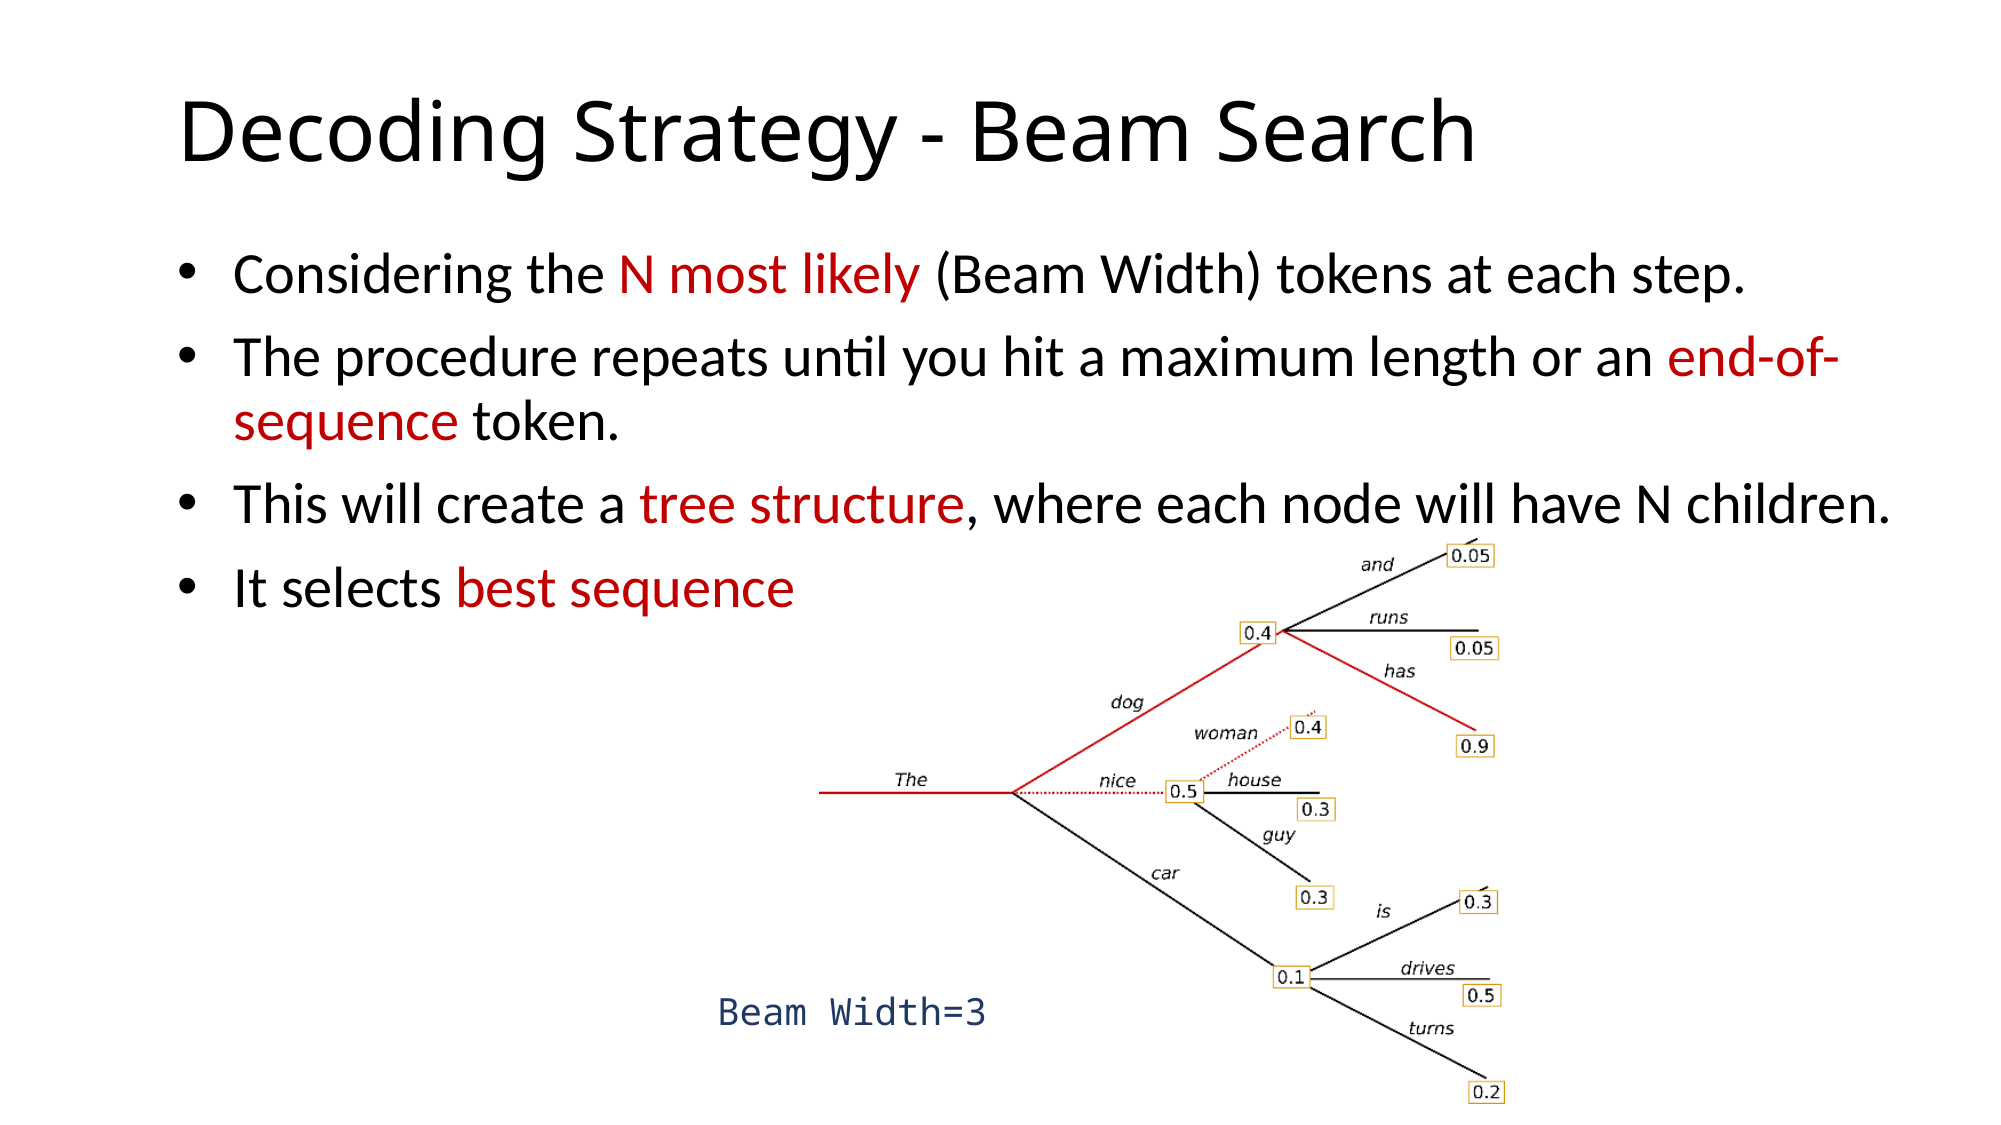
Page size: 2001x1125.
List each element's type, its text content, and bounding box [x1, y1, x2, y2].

list Considering the N most likely (Beam Width) tokens at each step. The procedure repeats until you hit a maximum length or an end-of-sequence token. This will create a tree structure, where each node will have N children. It selects best sequence [162, 235, 1972, 539]
picture [819, 538, 1505, 1104]
title Decoding Strategy - Beam Search [162, 58, 1505, 211]
text_box Beam Width=3 [702, 980, 819, 1041]
